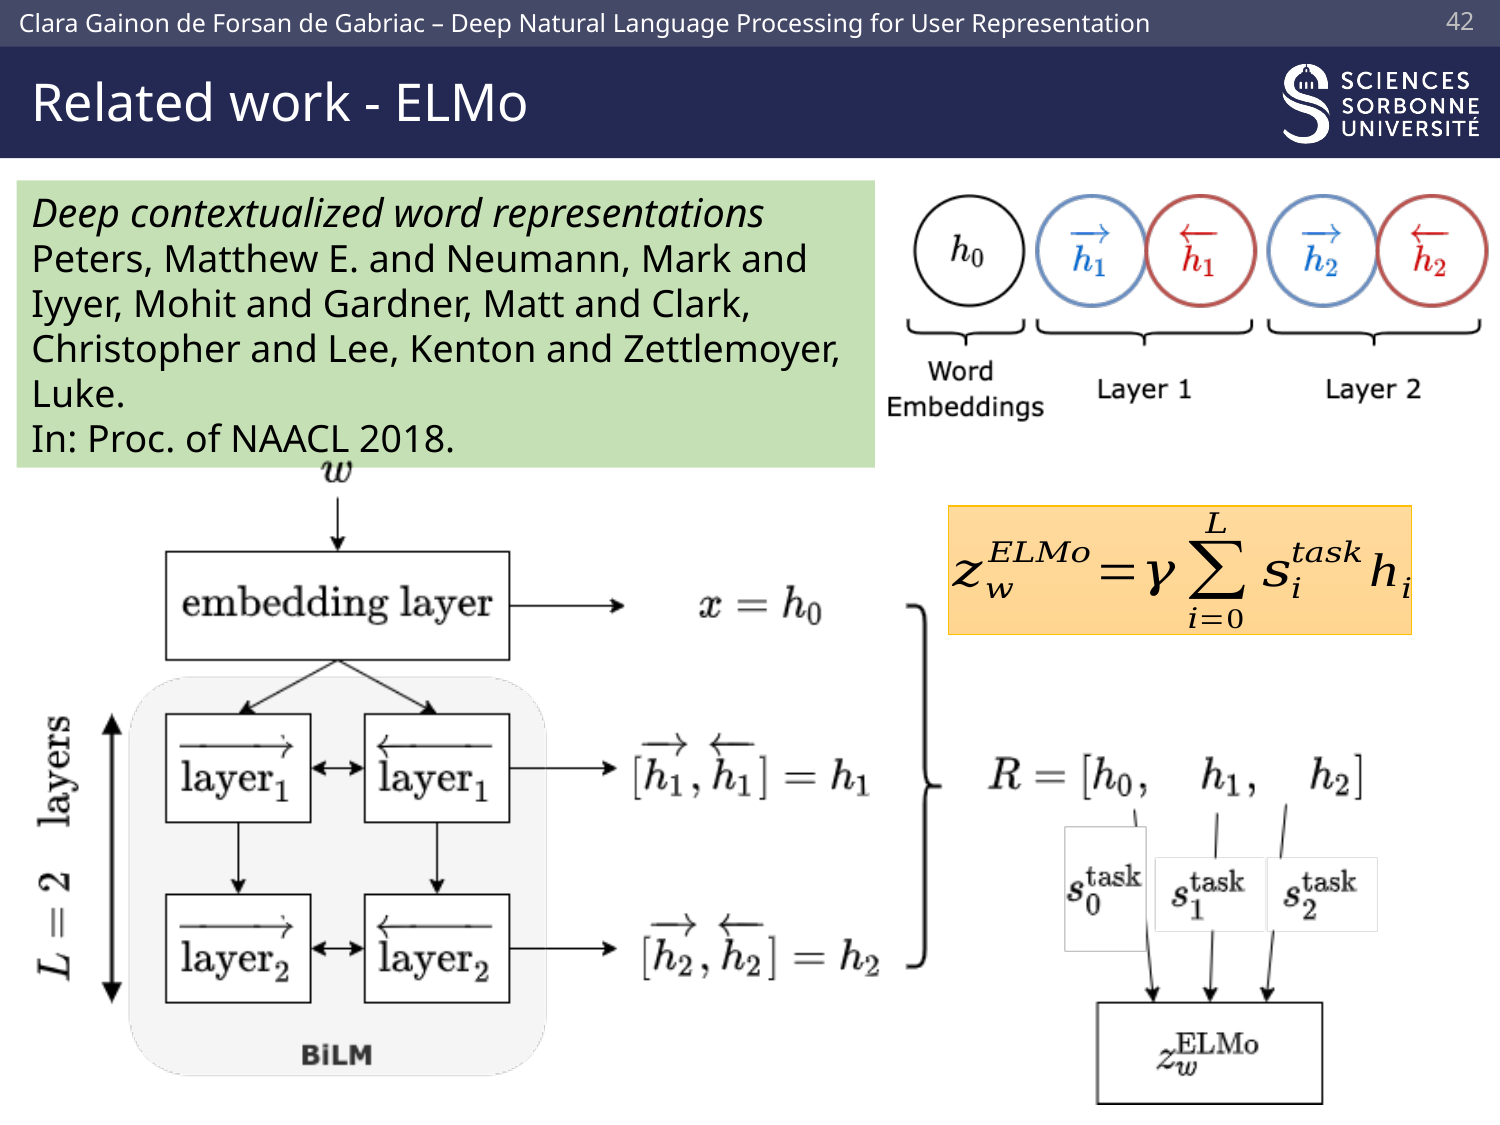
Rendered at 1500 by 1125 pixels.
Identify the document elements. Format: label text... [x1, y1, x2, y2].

slide_number 41 [1411, 0, 1490, 54]
picture [0, 443, 1500, 1105]
title Related work - ELMo [16, 48, 1266, 161]
text_box Deep contextualized word representations Peters, Matthew E. and Neumann, Mark and Iyyer, Mohit and Gardner, Matt and Clark, Christopher and Lee, Kenton and Zettlemoyer, Luke. In: Proc. of NAACL 2018. [16, 180, 875, 443]
picture [874, 194, 1500, 430]
